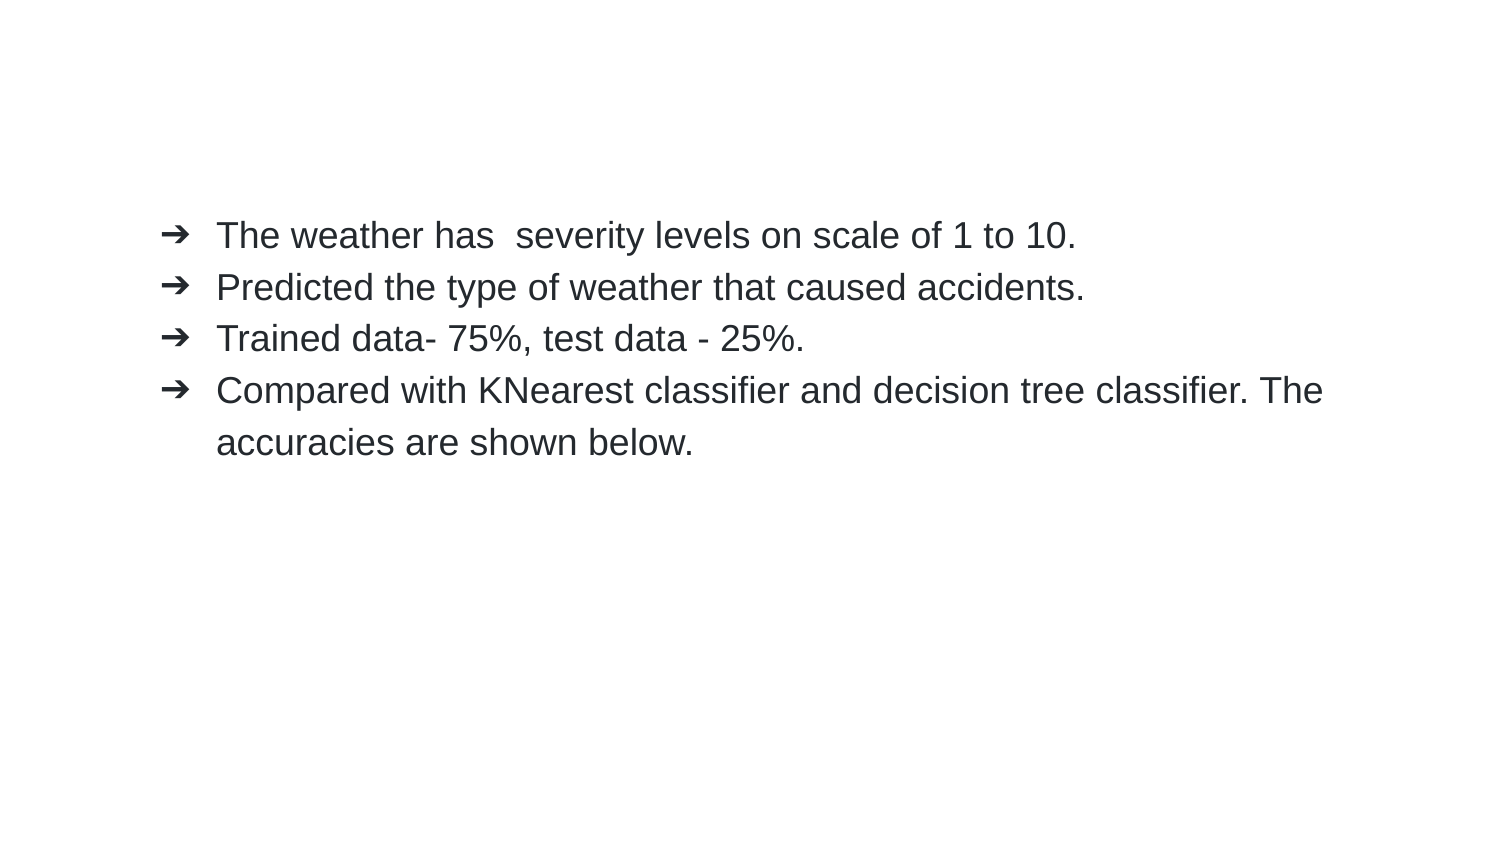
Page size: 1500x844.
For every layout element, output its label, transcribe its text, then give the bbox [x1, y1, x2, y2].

list The weather has severity levels on scale of 1 to 10. Predicted the type of weather that caused accidents. Trained data- 75%, test data - 25%. Compared with KNearest classifier and decision tree classifier. The accuracies are shown below. [51, 189, 1449, 750]
